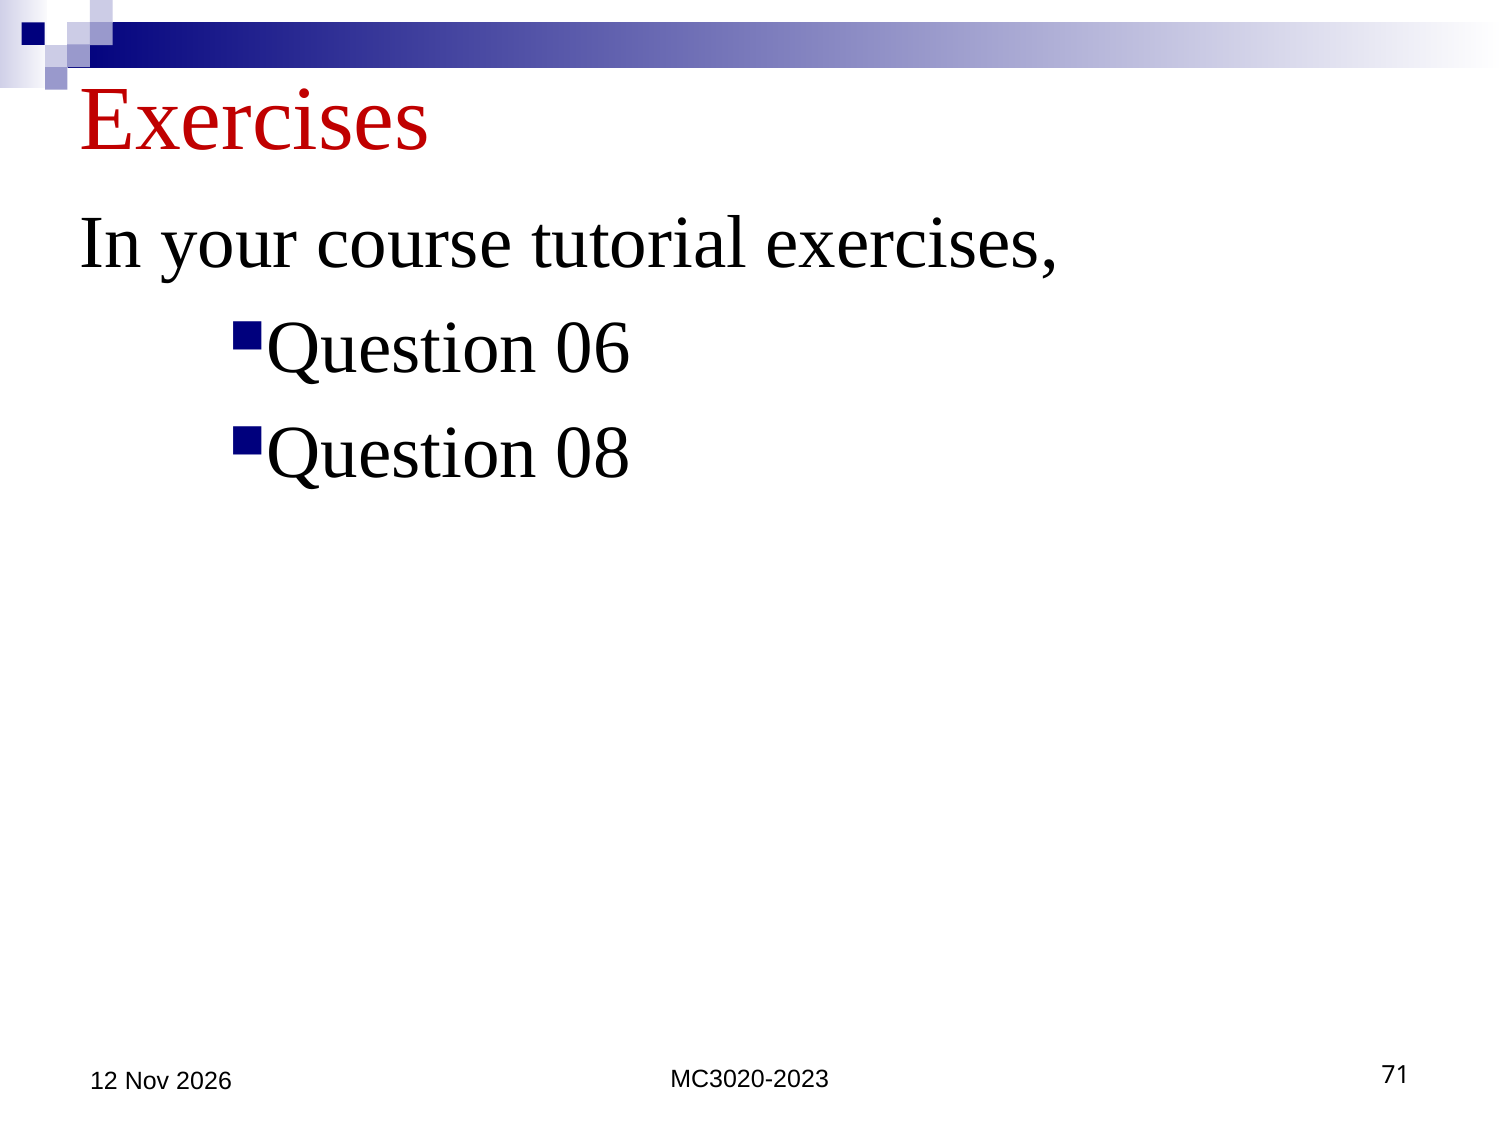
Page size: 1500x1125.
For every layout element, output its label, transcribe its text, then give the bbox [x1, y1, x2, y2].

slide_number 71 [1074, 1025, 1425, 1100]
footer MC3020-2023 [512, 1025, 988, 1100]
title Exercises [64, 0, 1415, 184]
list In your course tutorial exercises, Question 06 Question 08 [64, 184, 1415, 822]
slide_number 16-May-23 [75, 1024, 425, 1103]
